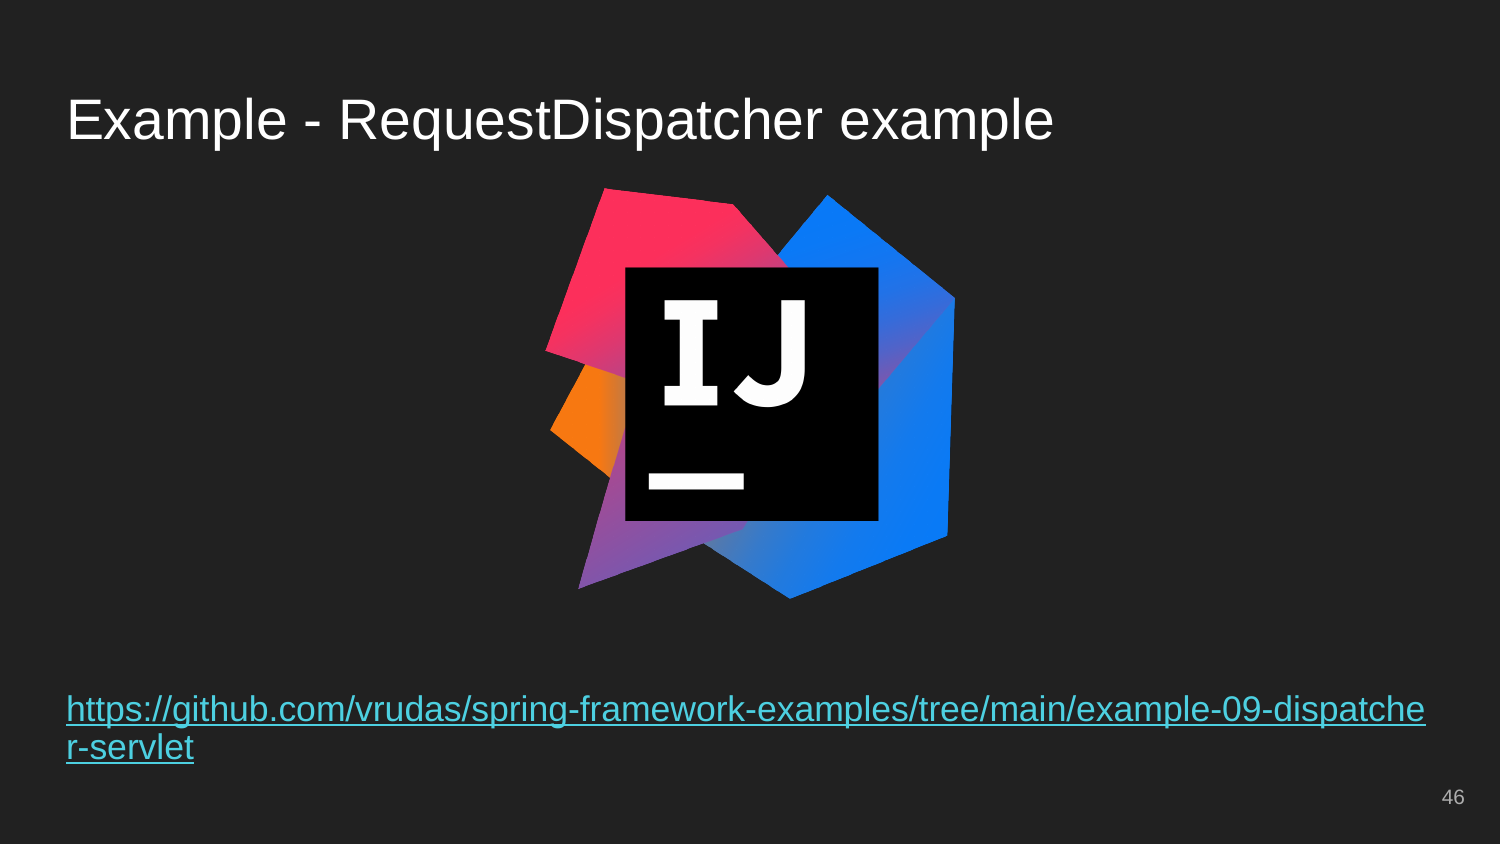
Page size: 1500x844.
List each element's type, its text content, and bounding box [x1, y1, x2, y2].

picture [544, 188, 956, 599]
slide_number ‹#› [1389, 764, 1480, 830]
title Example - RequestDispatcher example [51, 72, 1449, 167]
list https://github.com/vrudas/spring-framework-examples/tree/main/example-09-dispatcher-servlet [51, 189, 1449, 750]
